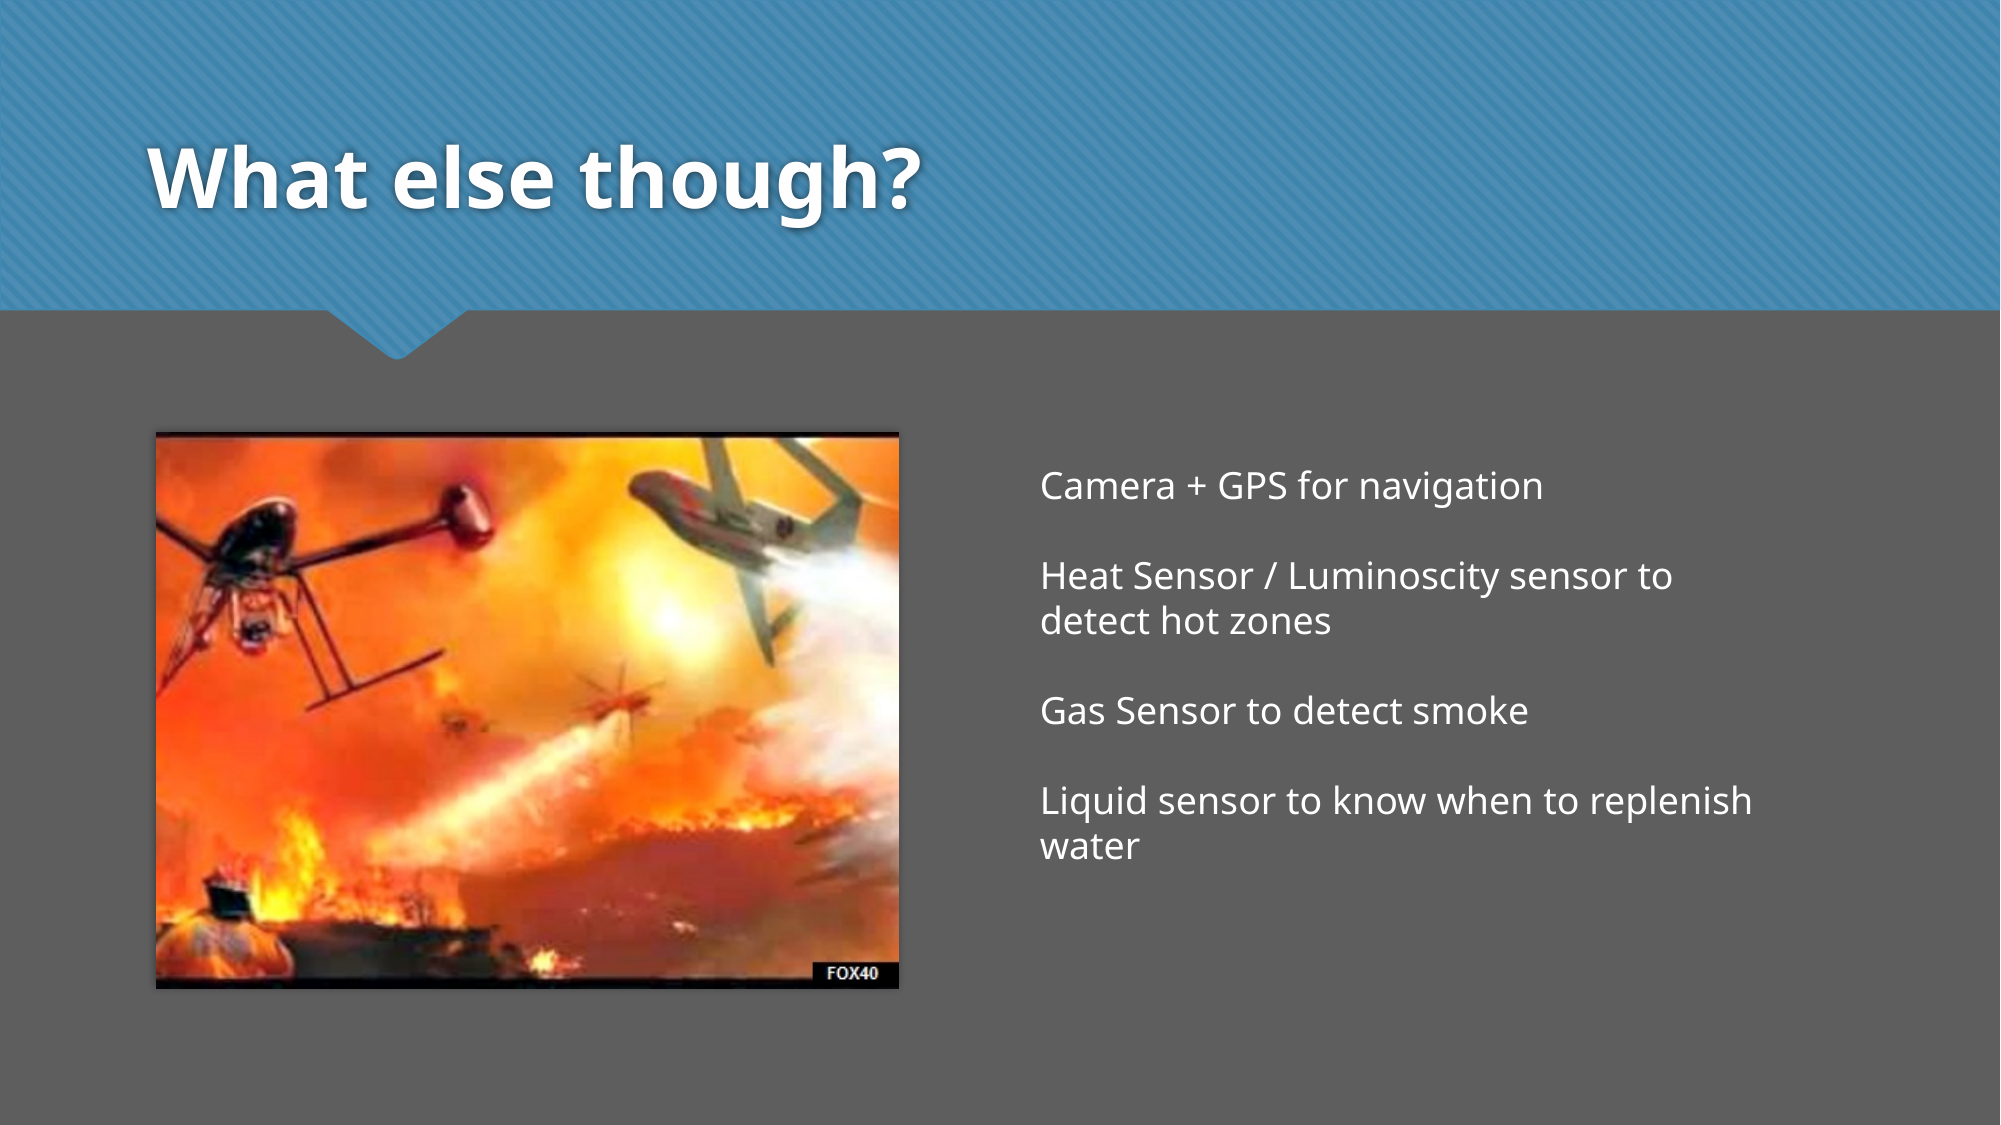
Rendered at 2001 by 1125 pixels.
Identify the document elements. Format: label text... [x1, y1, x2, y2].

title What else though? [132, 73, 1868, 233]
text_box Camera + GPS for navigation Heat Sensor / Luminoscity sensor to detect hot zones Gas Sensor to detect smoke Liquid sensor to know when to replenish water [1025, 454, 1800, 965]
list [155, 432, 899, 989]
